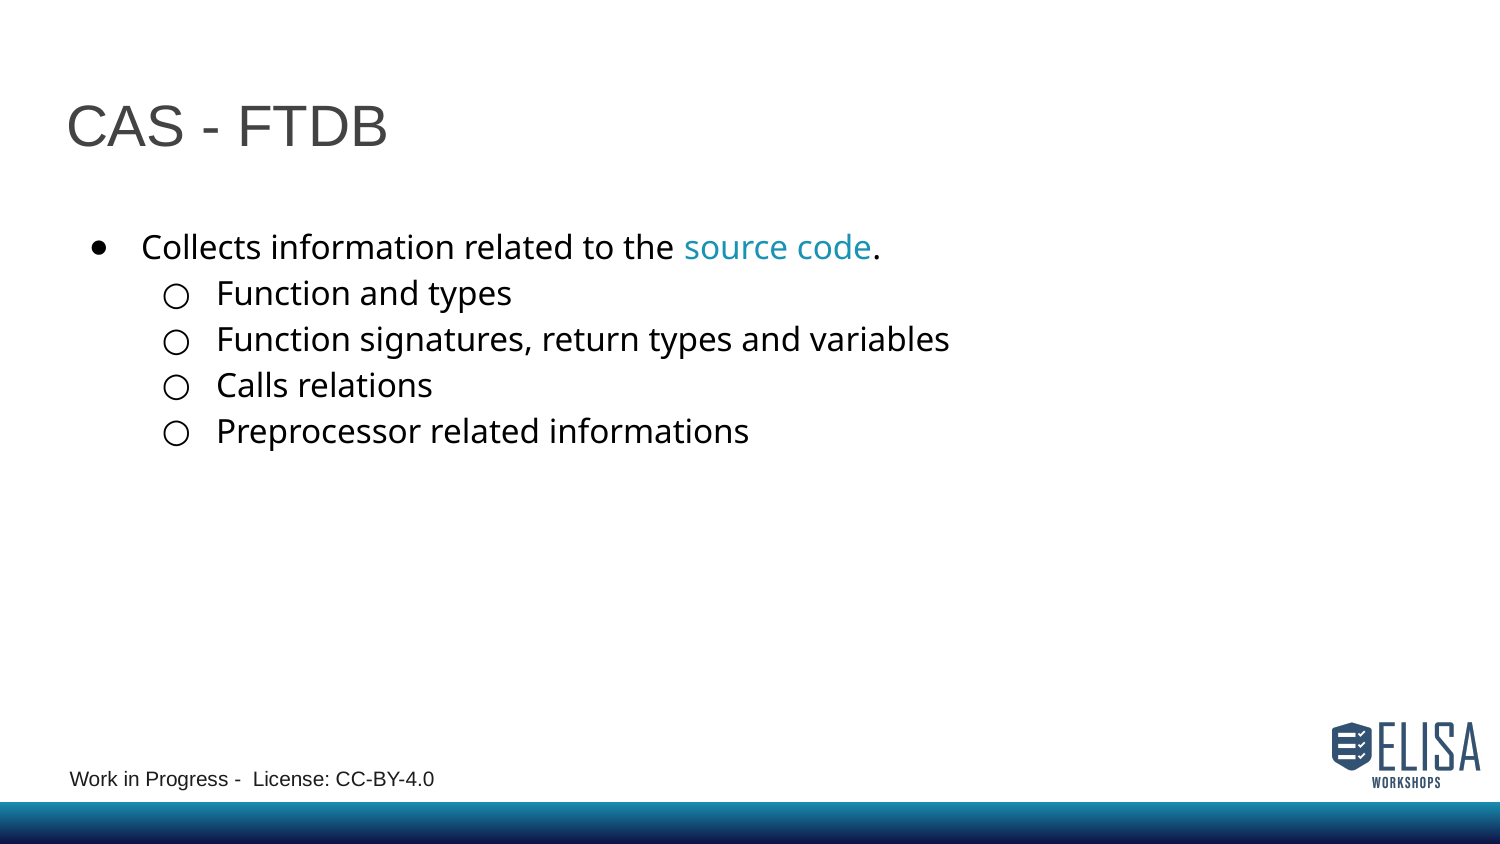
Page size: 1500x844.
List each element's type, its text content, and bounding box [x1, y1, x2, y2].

text_box CAS - FTDB [51, 72, 1449, 167]
picture [1328, 719, 1486, 792]
text_box Collects information related to the source code. Function and types Function signatures, return types and variables Calls relations Preprocessor related informations [51, 205, 1470, 465]
